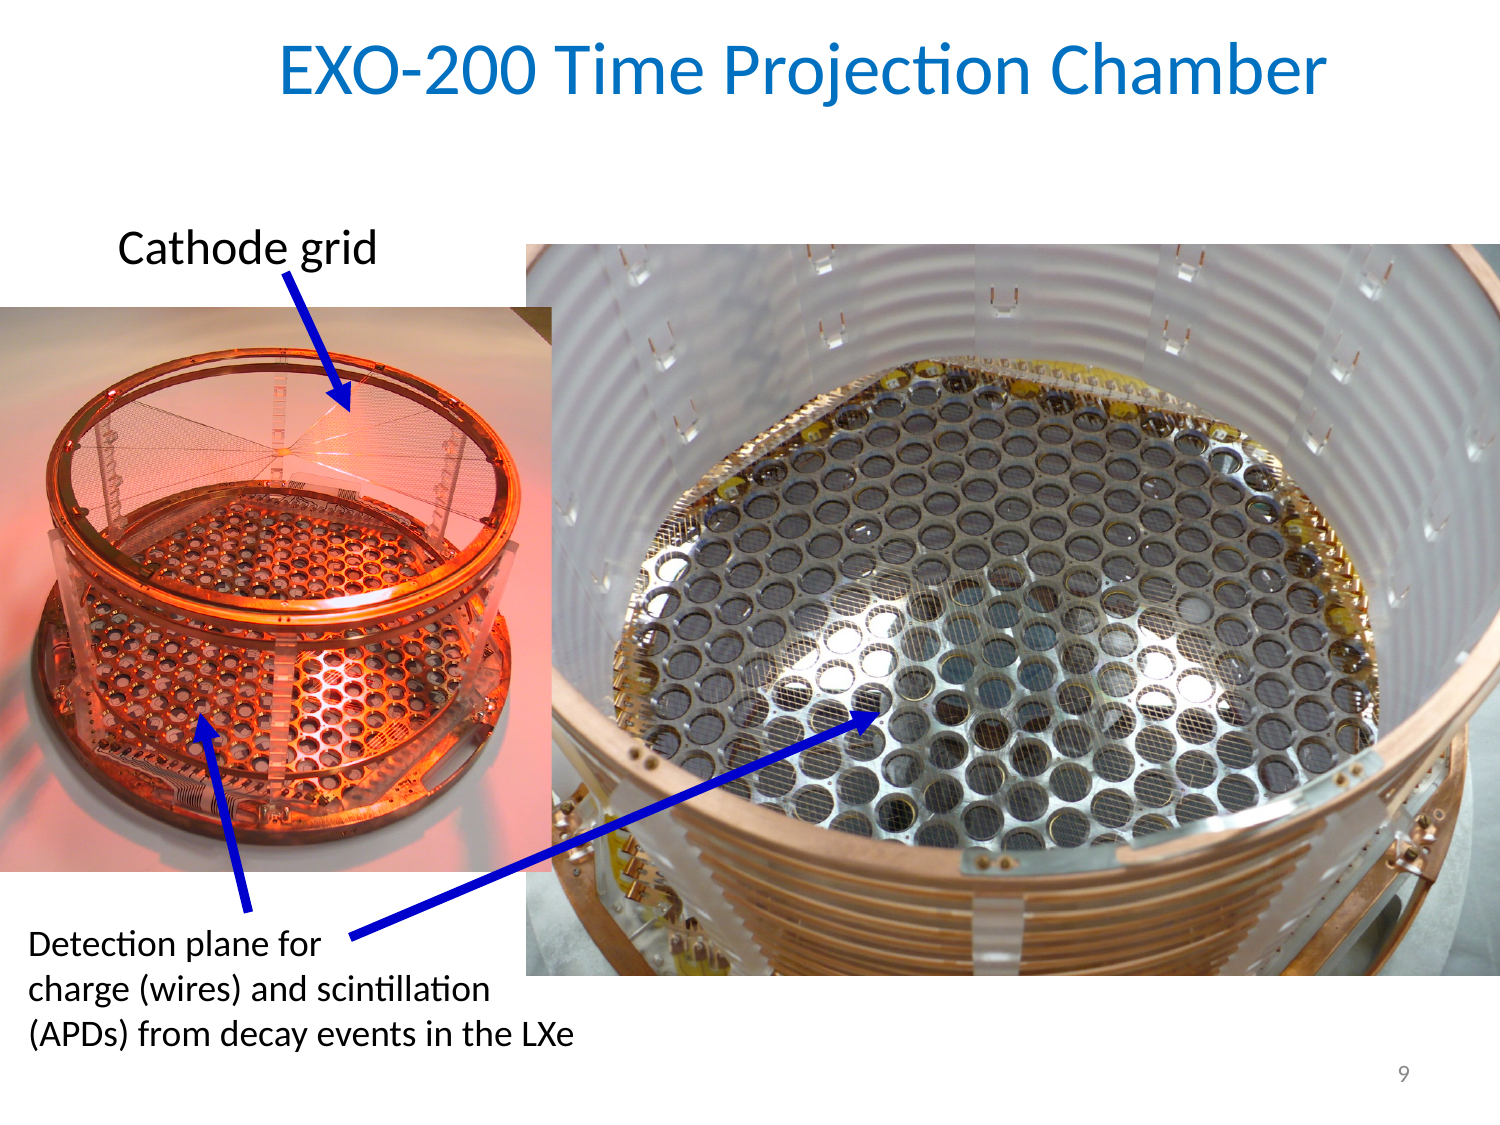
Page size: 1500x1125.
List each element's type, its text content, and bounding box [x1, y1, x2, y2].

text_box EXO-200 Time Projection Chamber [263, 12, 1345, 118]
text_box Cathode grid [103, 207, 394, 282]
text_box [349, 712, 881, 938]
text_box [285, 272, 351, 413]
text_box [199, 712, 249, 913]
slide_number 9 [1074, 1042, 1425, 1103]
text_box Detection plane for charge (wires) and scintillation (APDs) from decay events in the LXe [13, 911, 675, 1062]
picture [0, 244, 1500, 976]
